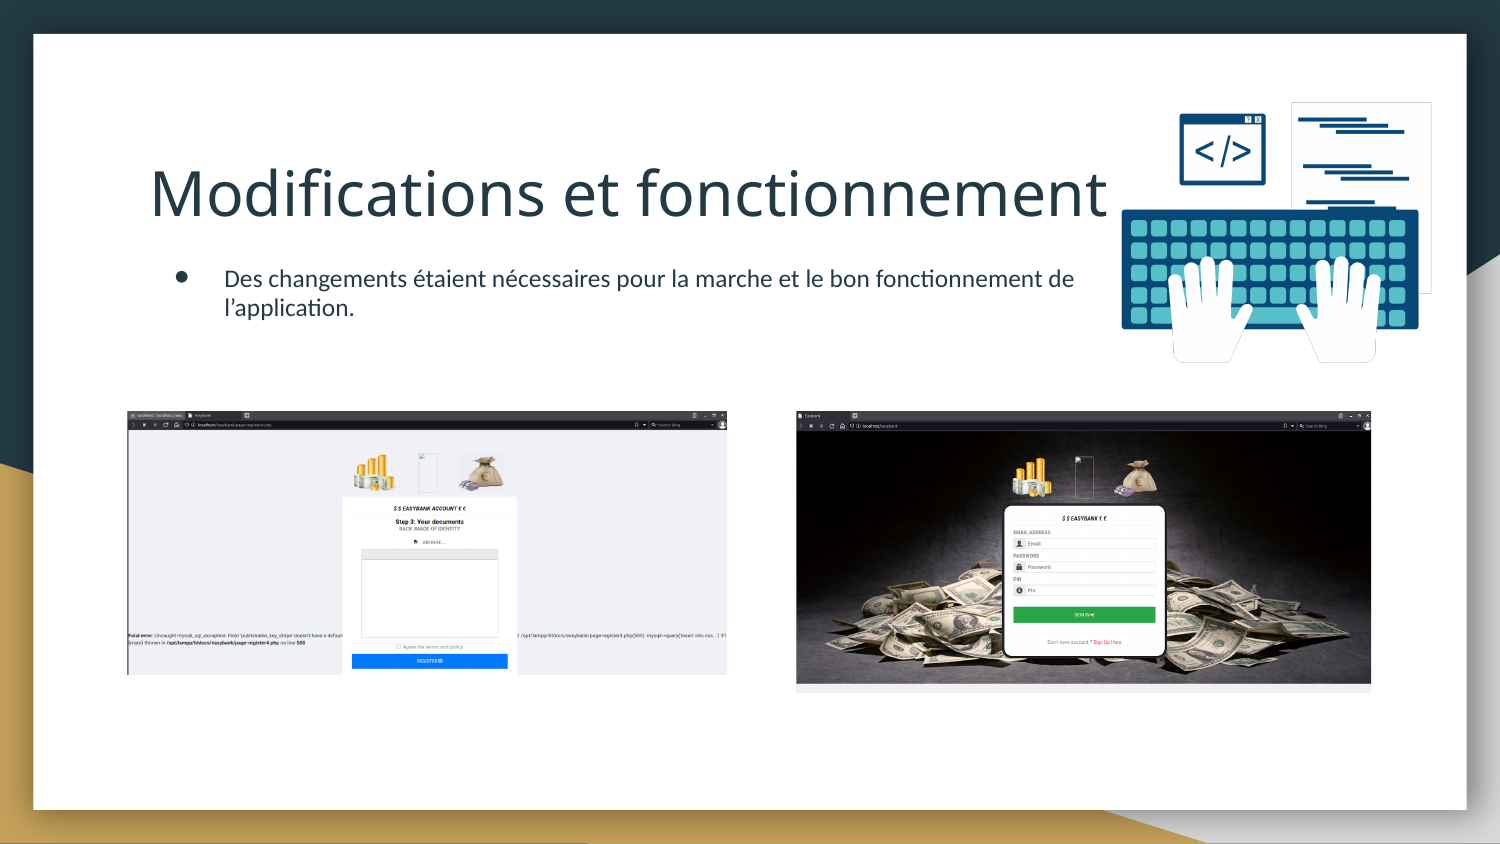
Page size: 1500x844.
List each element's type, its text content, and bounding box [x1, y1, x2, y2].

list Des changements étaient nécessaires pour la marche et le bon fonctionnement de l’application. [134, 249, 1087, 370]
picture [127, 411, 728, 675]
picture [1092, 35, 1455, 399]
title Modifications et fonctionnement [134, 138, 1087, 249]
picture [796, 411, 1372, 693]
